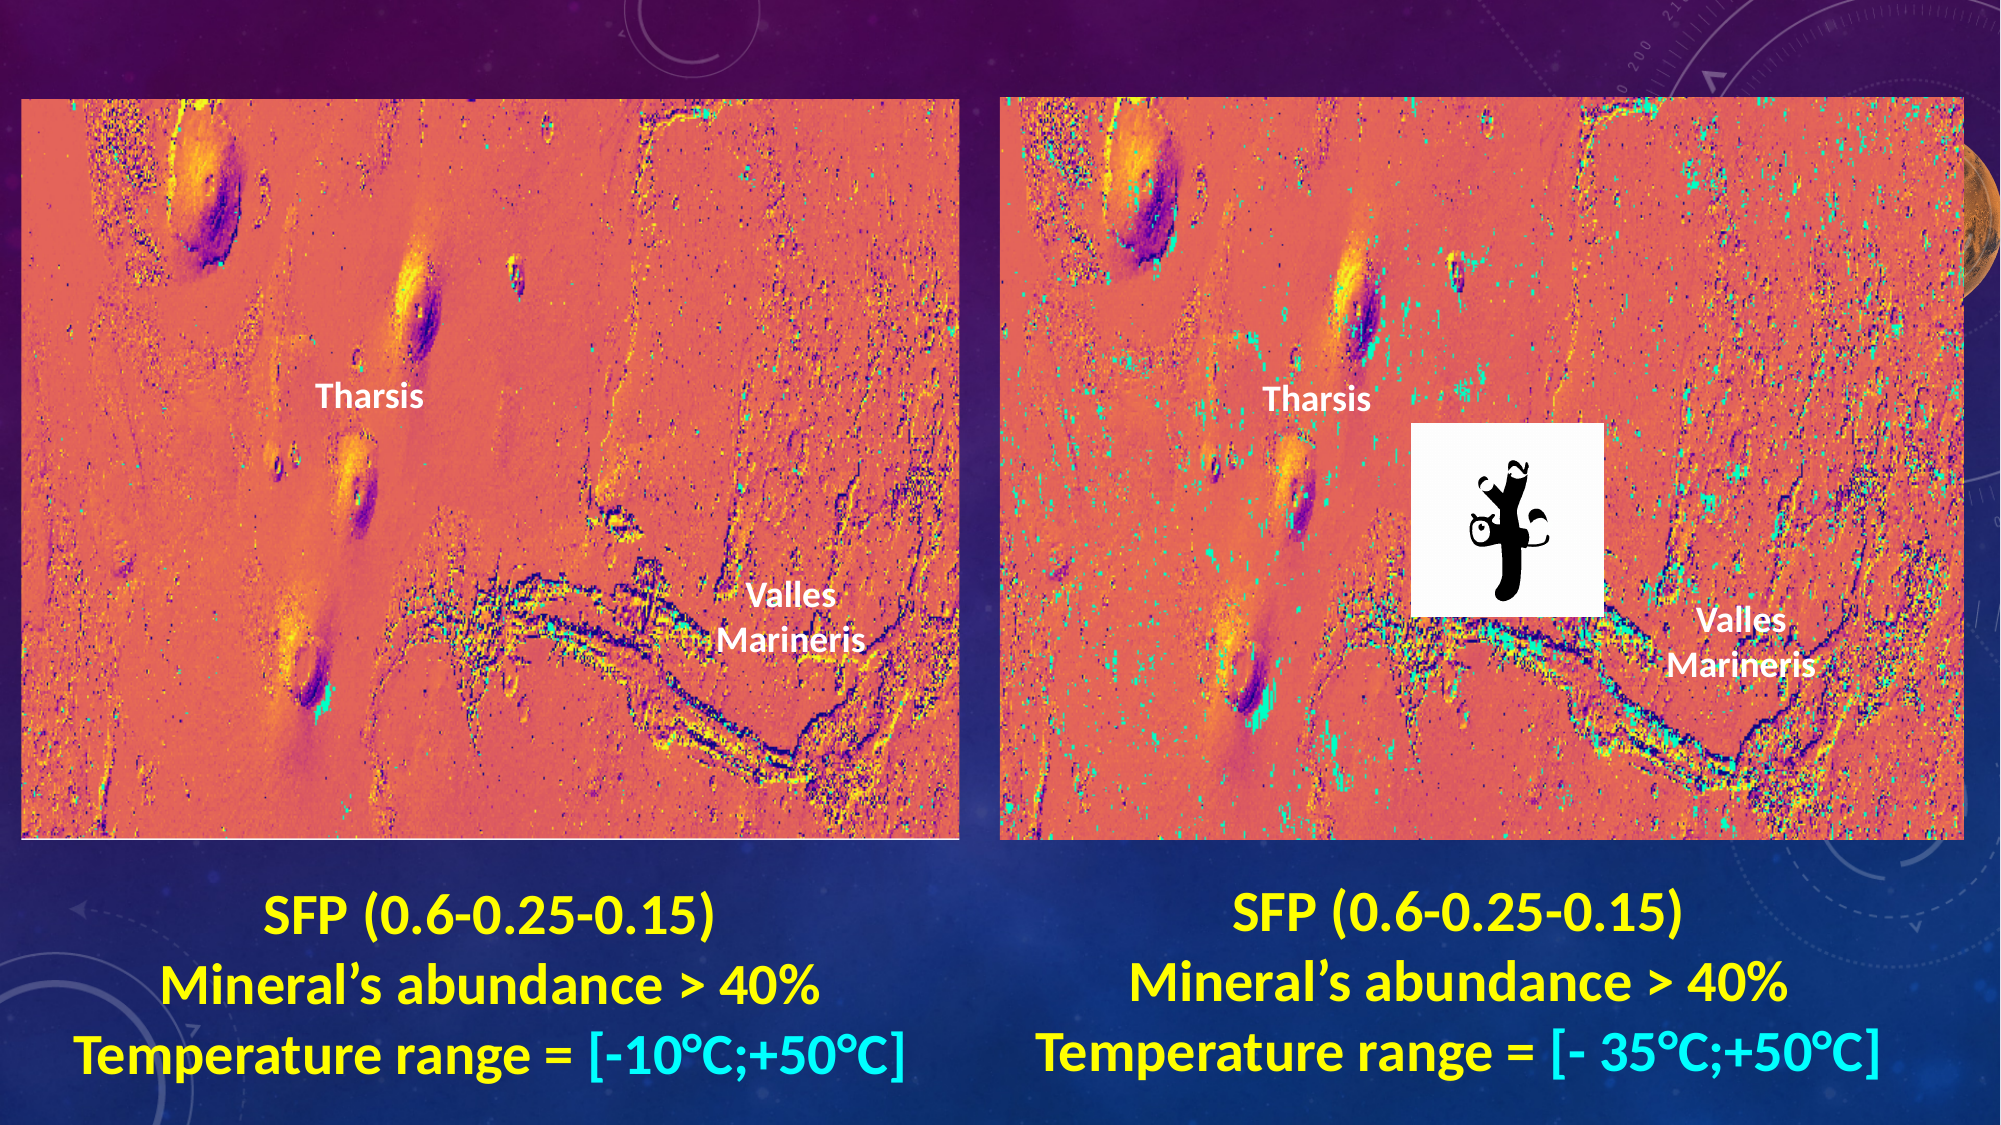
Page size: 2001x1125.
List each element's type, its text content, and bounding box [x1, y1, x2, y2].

text_box SFP (0.6-0.25-0.15) Mineral’s abundance > 40% Temperature range = [-10°C;+50°C] [54, 868, 927, 1094]
picture [0, 0, 2001, 1125]
text_box SFP (0.6-0.25-0.15) Mineral’s abundance > 40% Temperature range = [- 35°C;+50°C] [999, 865, 1918, 1091]
